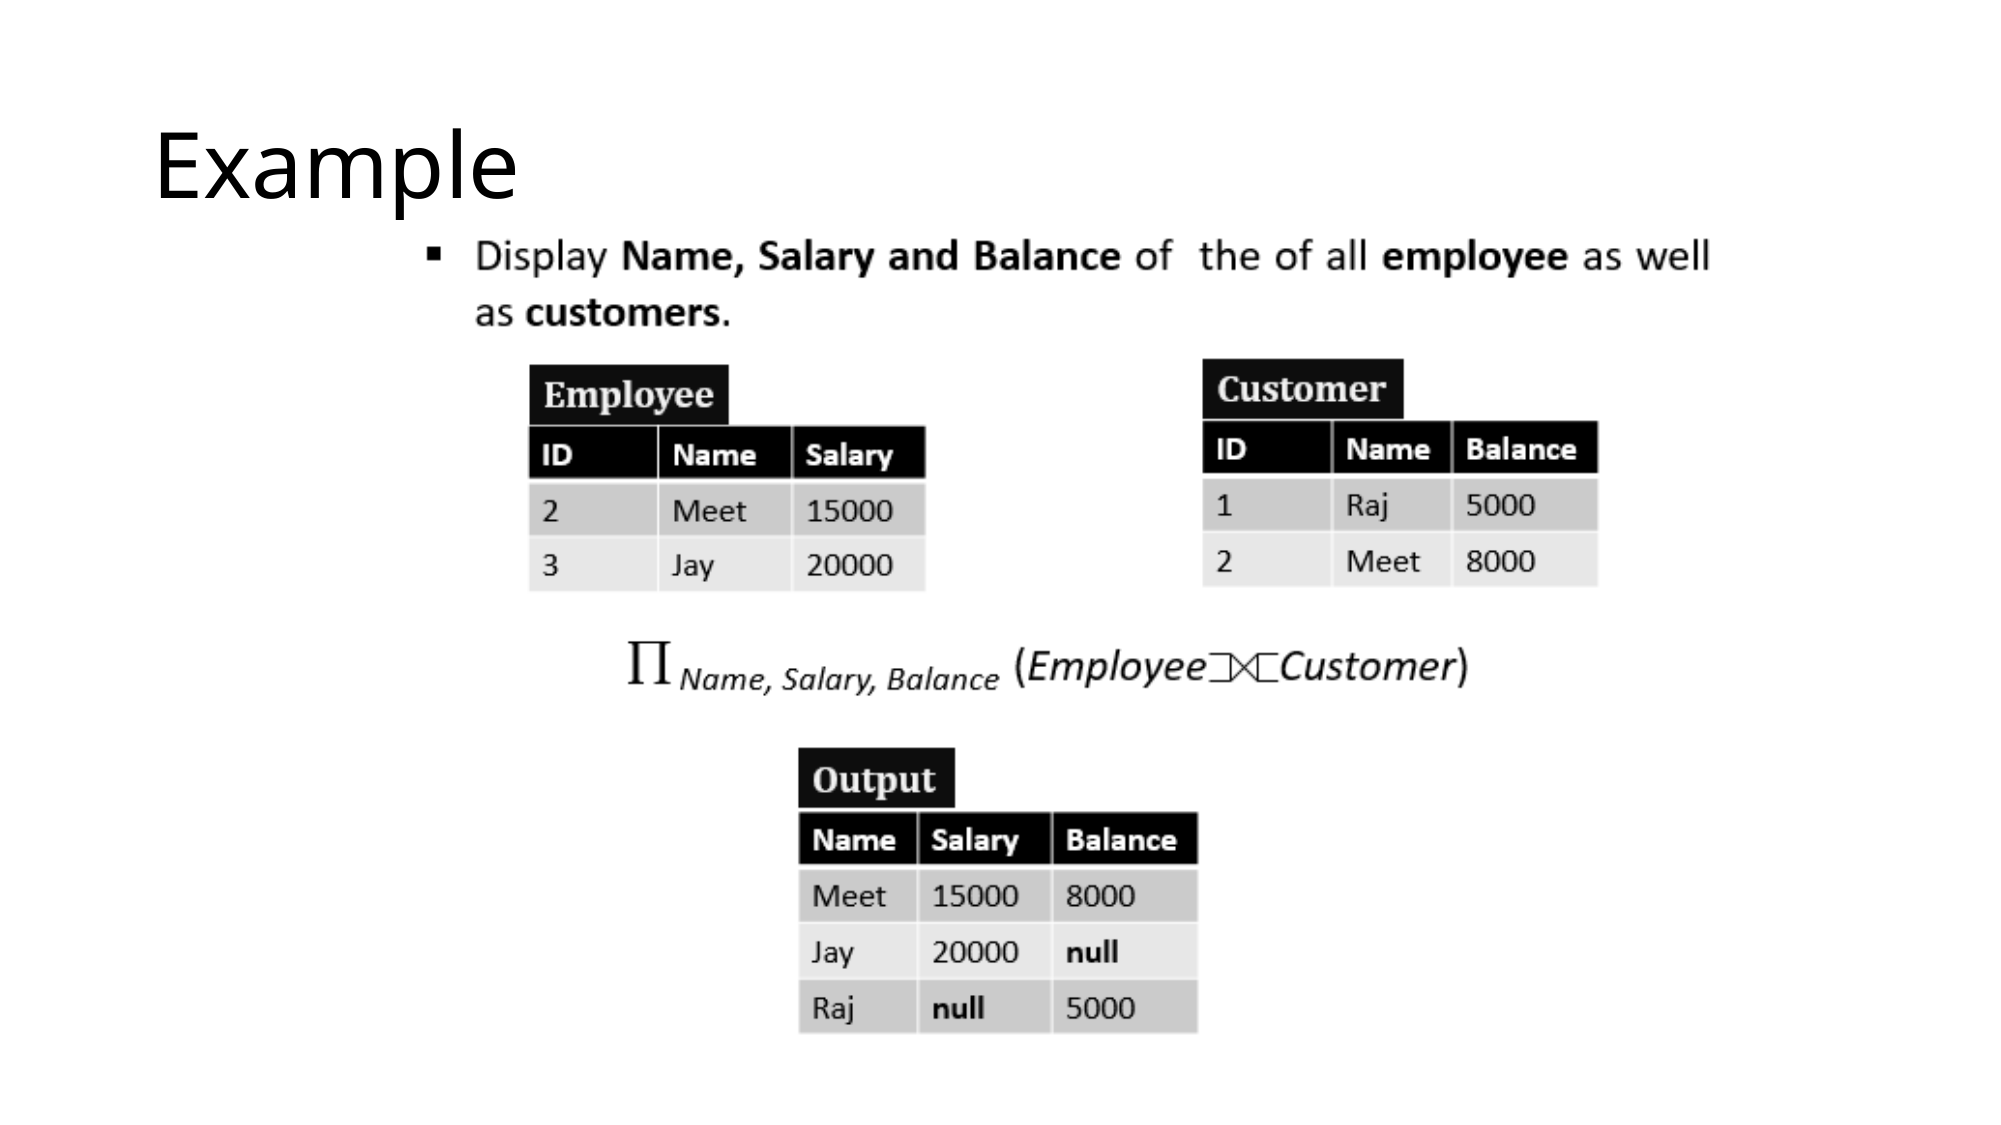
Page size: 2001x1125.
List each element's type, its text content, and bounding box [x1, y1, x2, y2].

title Example [137, 59, 1863, 278]
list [397, 220, 1743, 1043]
